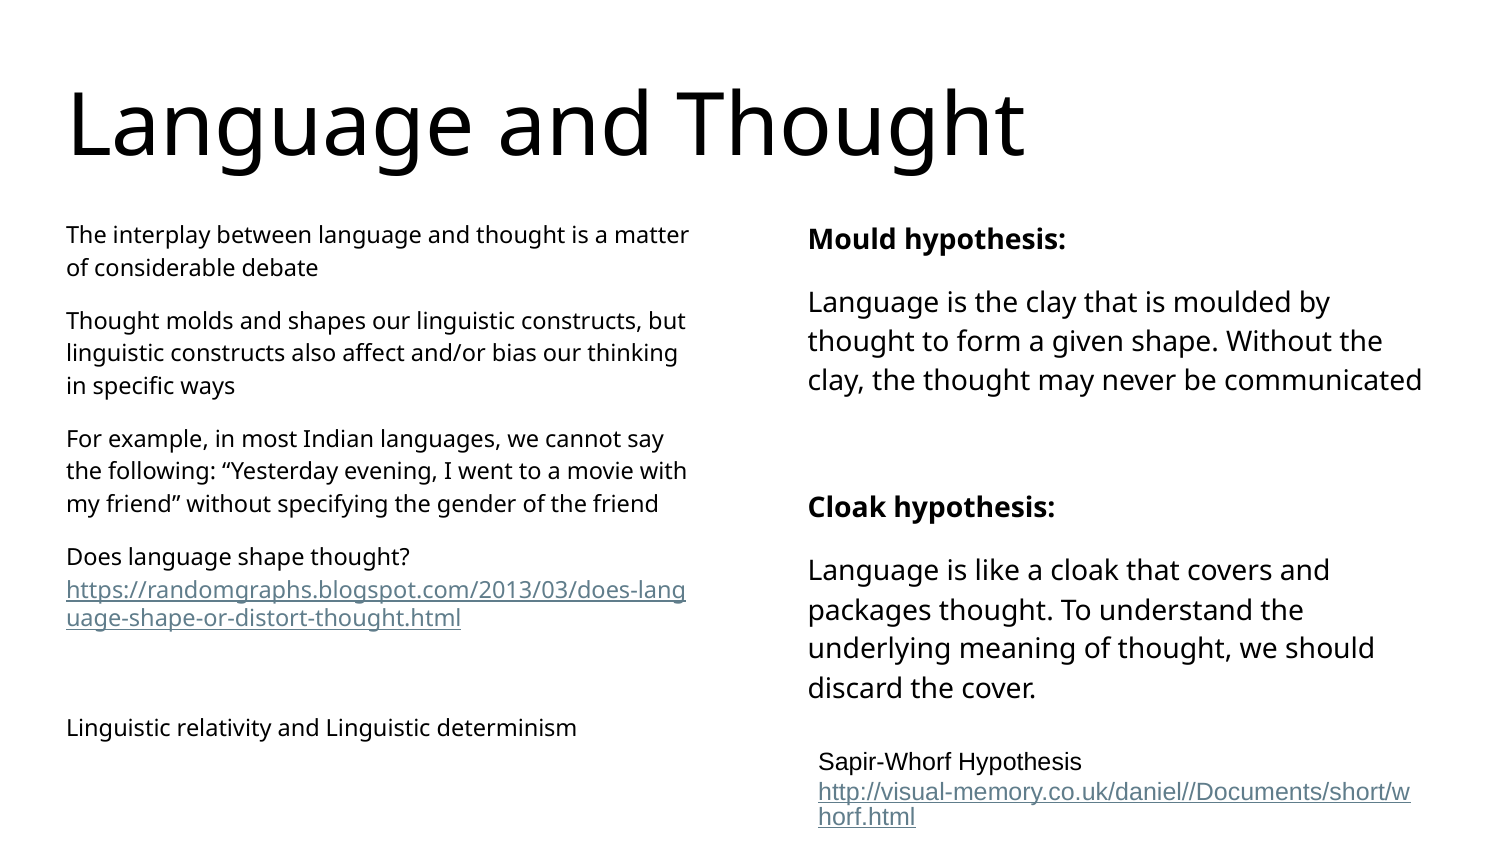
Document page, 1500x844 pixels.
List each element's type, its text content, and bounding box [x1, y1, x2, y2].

title Language and Thought [51, 51, 1449, 189]
text_box Sapir-Whorf Hypothesis http://visual-memory.co.uk/daniel//Documents/short/whorf.html [803, 730, 1433, 844]
list Mould hypothesis: Language is the clay that is moulded by thought to form a given shape. Without the clay, the thought may never be communicated Cloak hypothesis: Language is like a cloak that covers and packages thought. To understand the underlying meaning of thought, we should discard the cover. [792, 200, 1449, 752]
list The interplay between language and thought is a matter of considerable debate Thought molds and shapes our linguistic constructs, but linguistic constructs also affect and/or bias our thinking in specific ways For example, in most Indian languages, we cannot say the following: “Yesterday evening, I went to a movie with my friend” without specifying the gender of the friend Does language shape thought? https://randomgraphs.blogspot.com/2013/03/does-language-shape-or-distort-thought.html Linguistic relativity and Linguistic determinism [51, 200, 708, 752]
